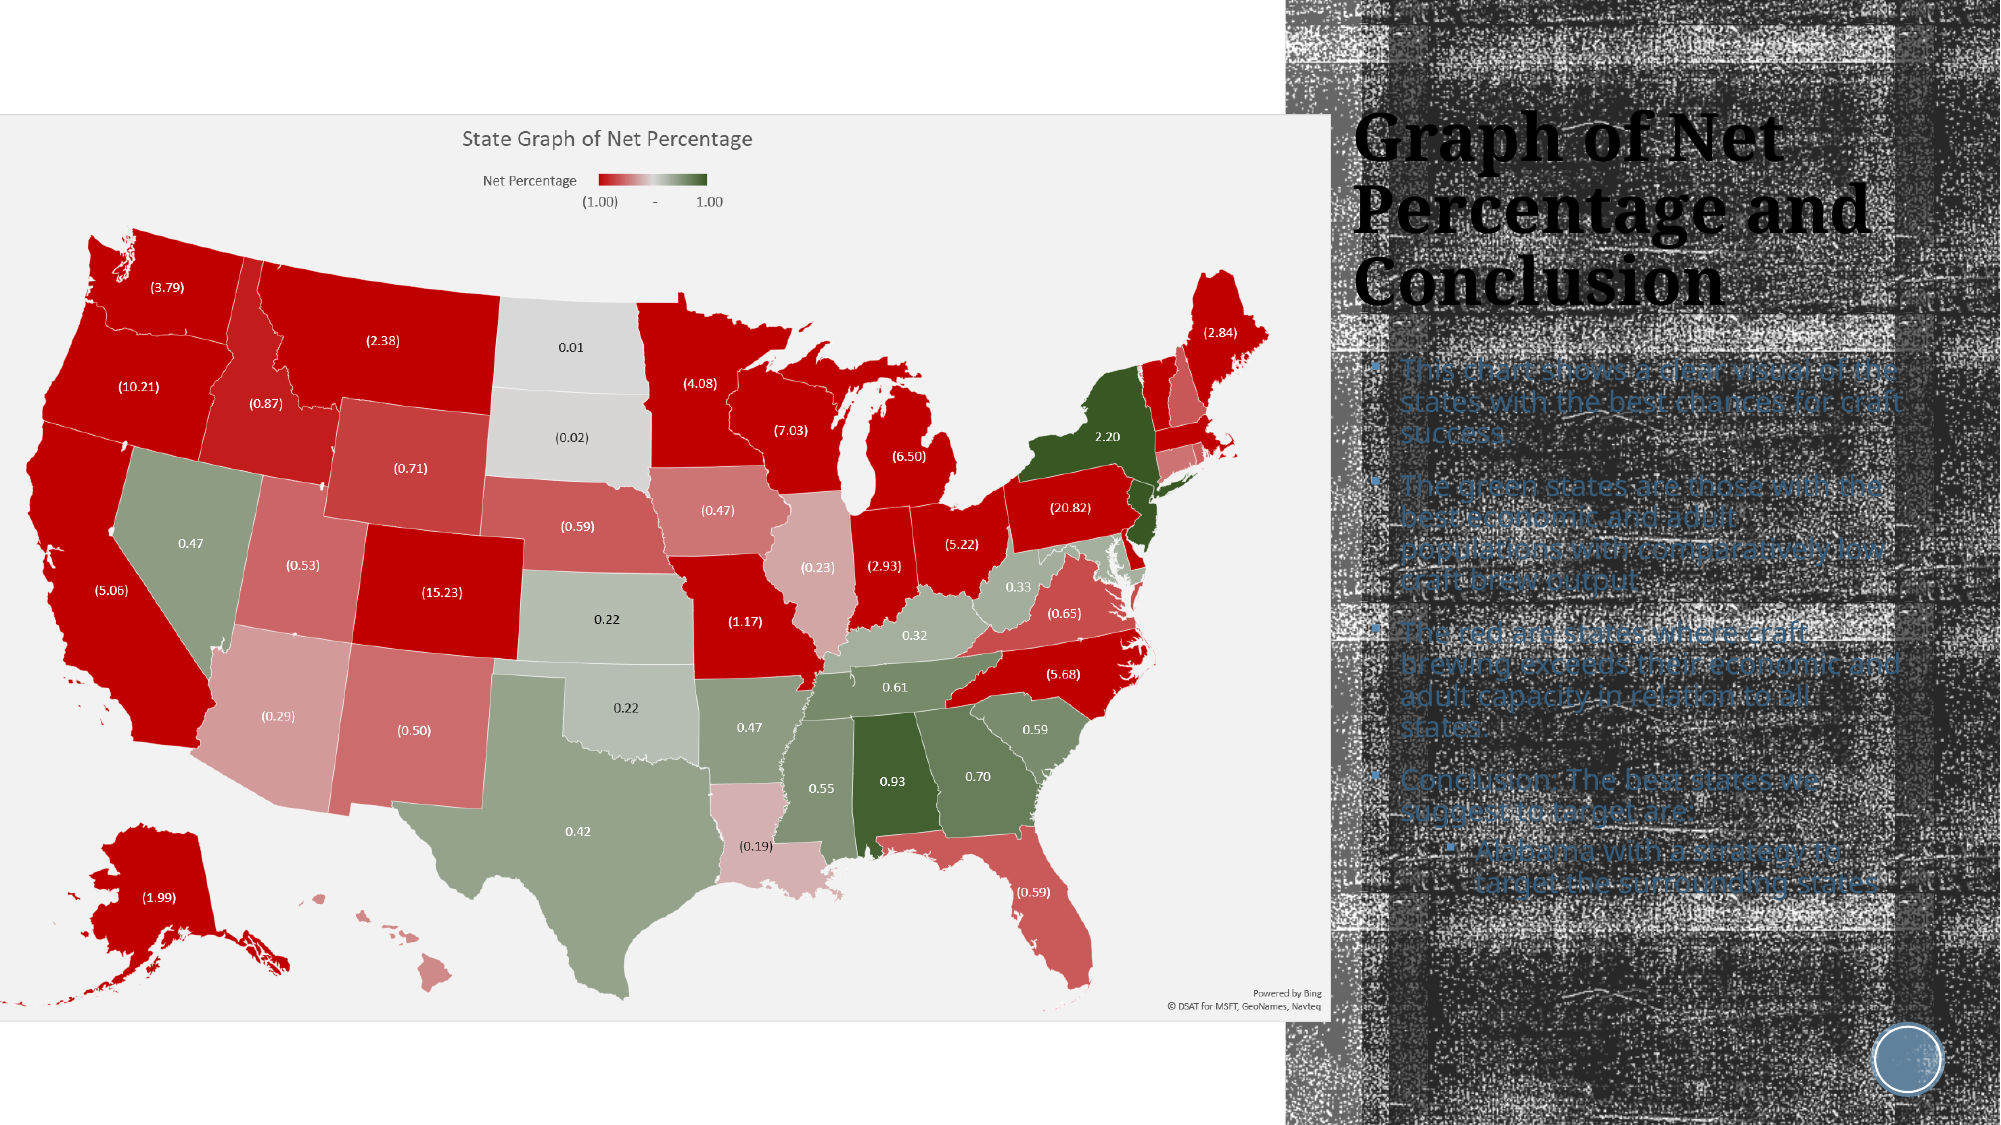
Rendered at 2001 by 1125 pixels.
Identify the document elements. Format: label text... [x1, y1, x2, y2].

title Graph of Net Percentage and Conclusion [1338, 79, 1920, 344]
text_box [1871, 1023, 1944, 1096]
text_box [1284, 0, 2000, 1125]
list This chart shows a clear visual of the states with the best chances for craft success. The green states are those with the best economic and adult populations with comparatively low craft brew output The red are states where craft brewing exceeds their economic and adult capacity in relation to all states. Conclusion: The best states we suggest to target are: Alabama with a strategy to target the surrounding states [1338, 348, 1920, 1093]
picture [0, 114, 1331, 1022]
